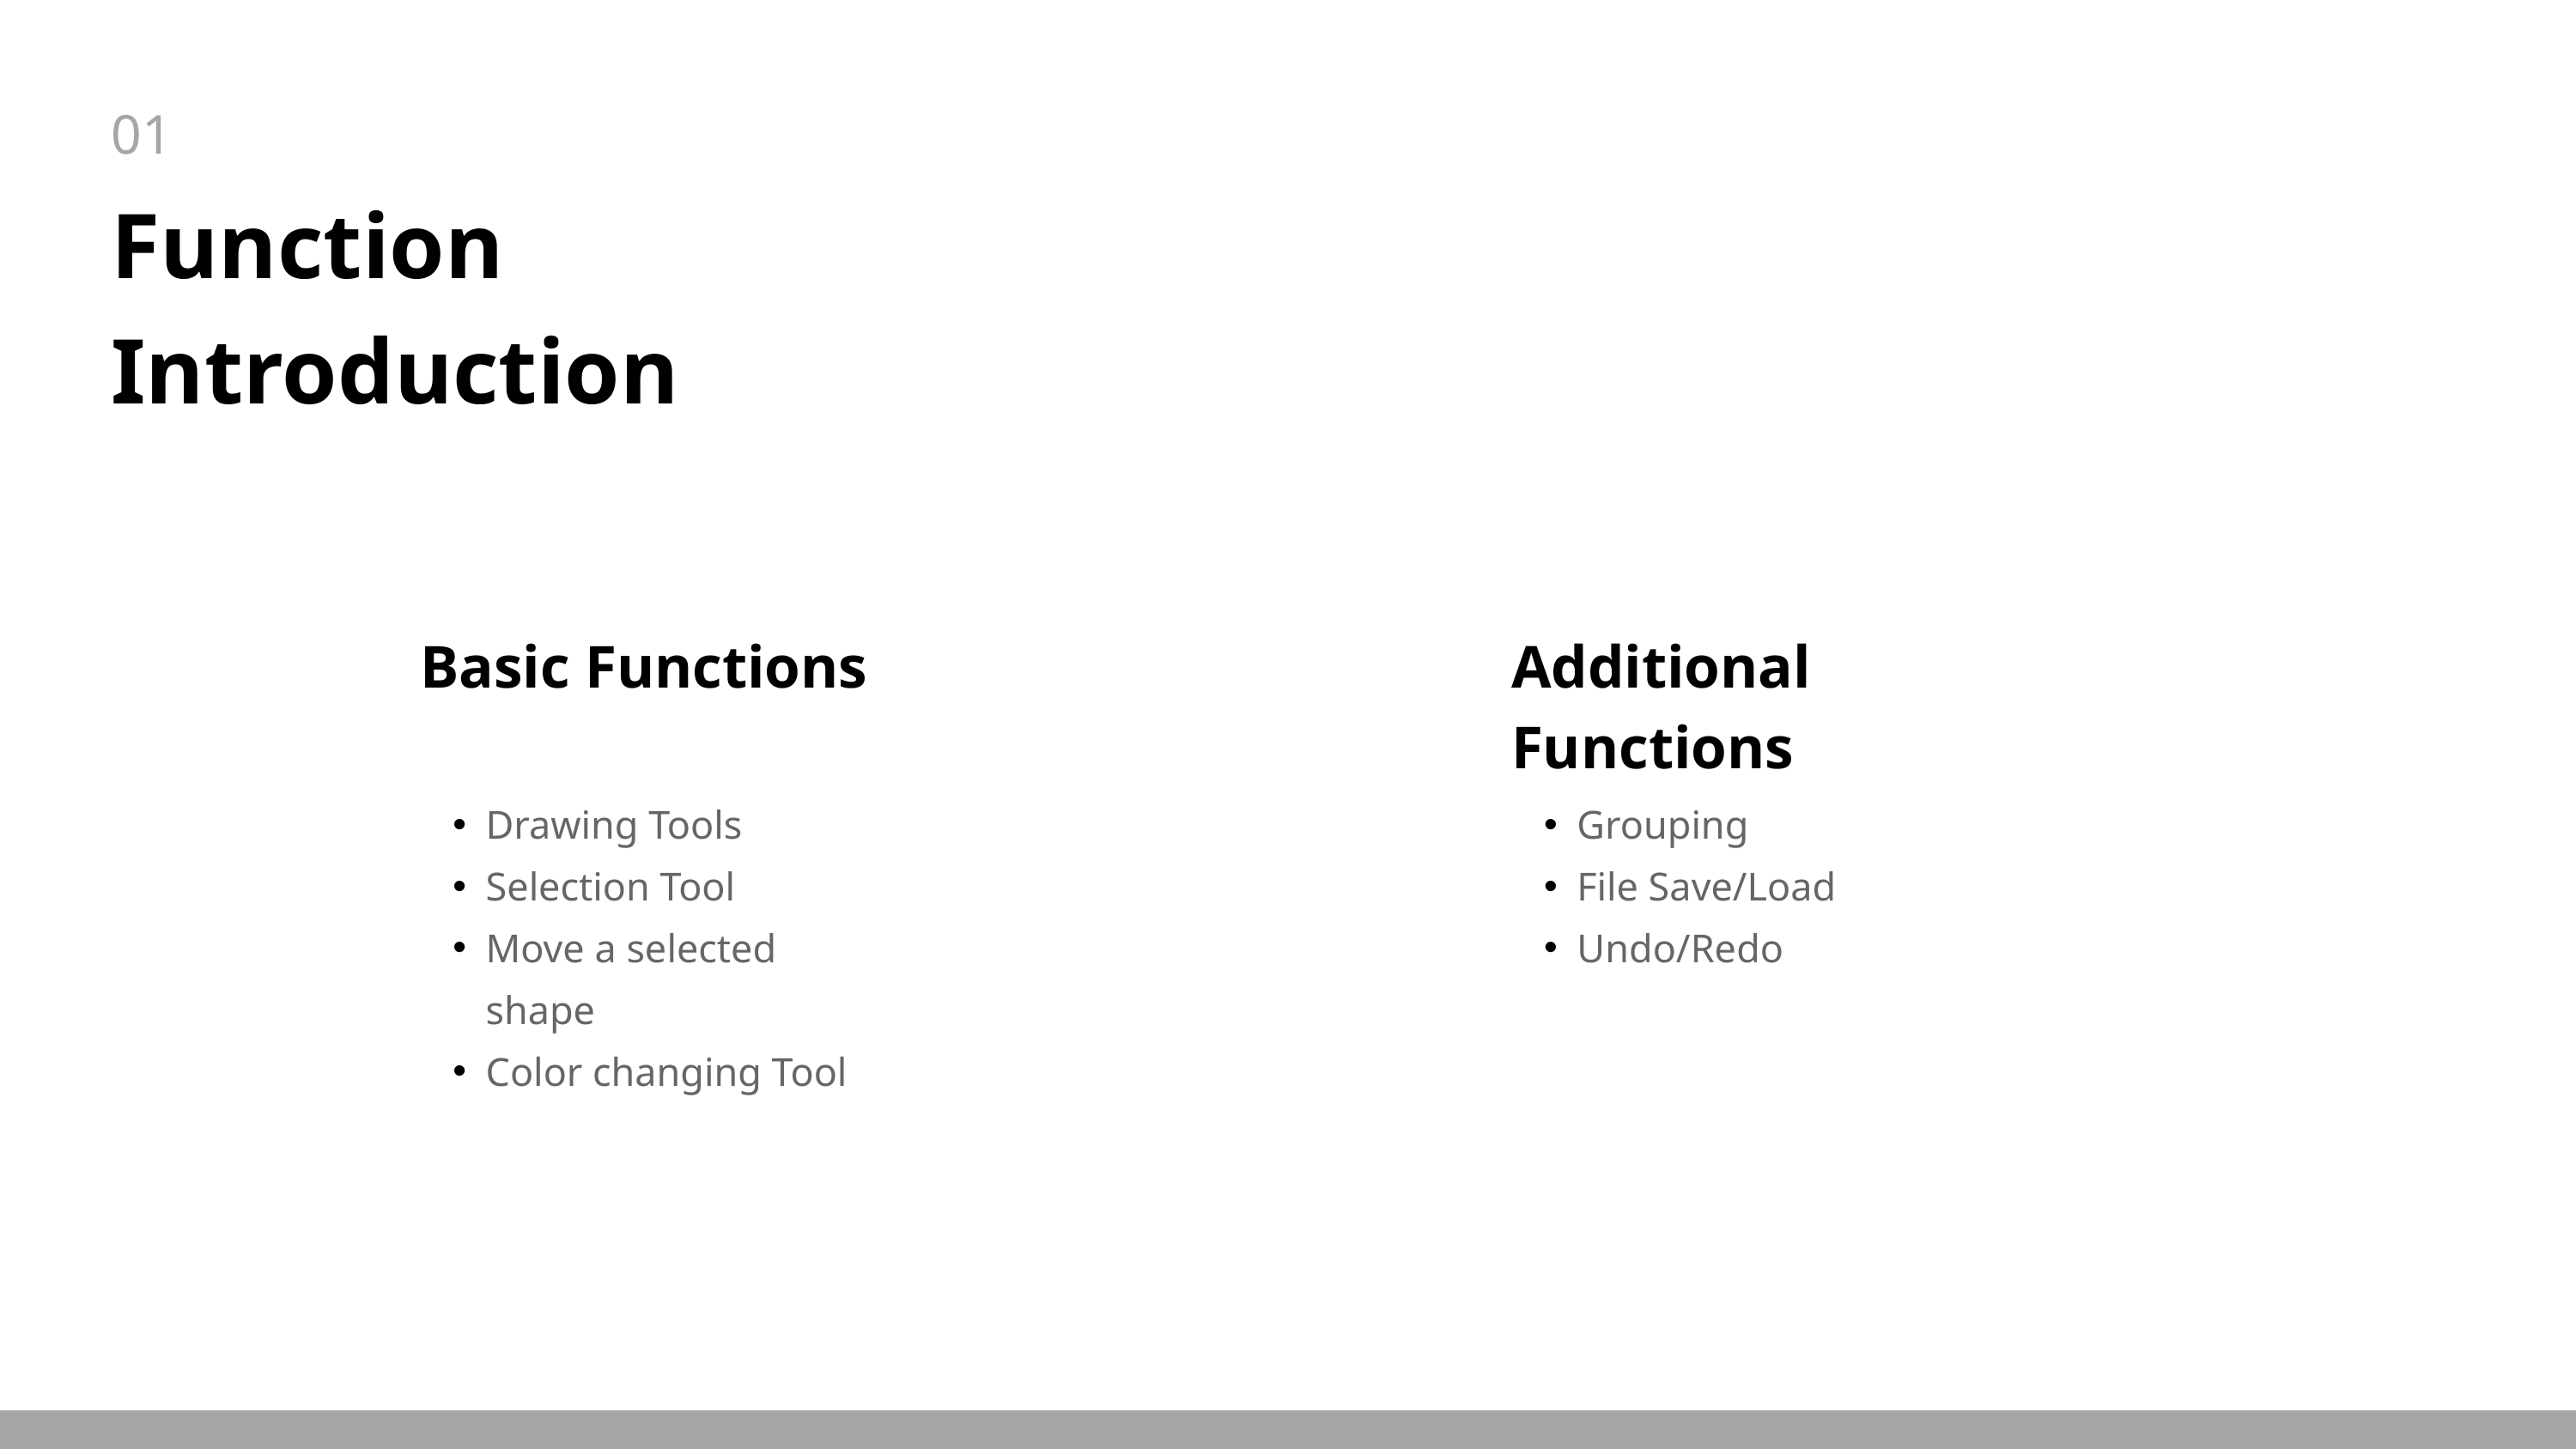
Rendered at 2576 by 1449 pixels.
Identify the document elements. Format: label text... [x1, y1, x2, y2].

text_box Grouping File Save/Load Undo/Redo [1510, 785, 1841, 971]
text_box Additional Functions [1510, 618, 2107, 780]
text_box Drawing Tools Selection Tool Move a selected shape Color changing Tool [420, 785, 893, 1094]
text_box 01 [111, 89, 215, 165]
text_box Basic Functions [420, 618, 870, 700]
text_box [0, 1410, 2576, 1449]
text_box Function Introduction [111, 171, 1087, 421]
